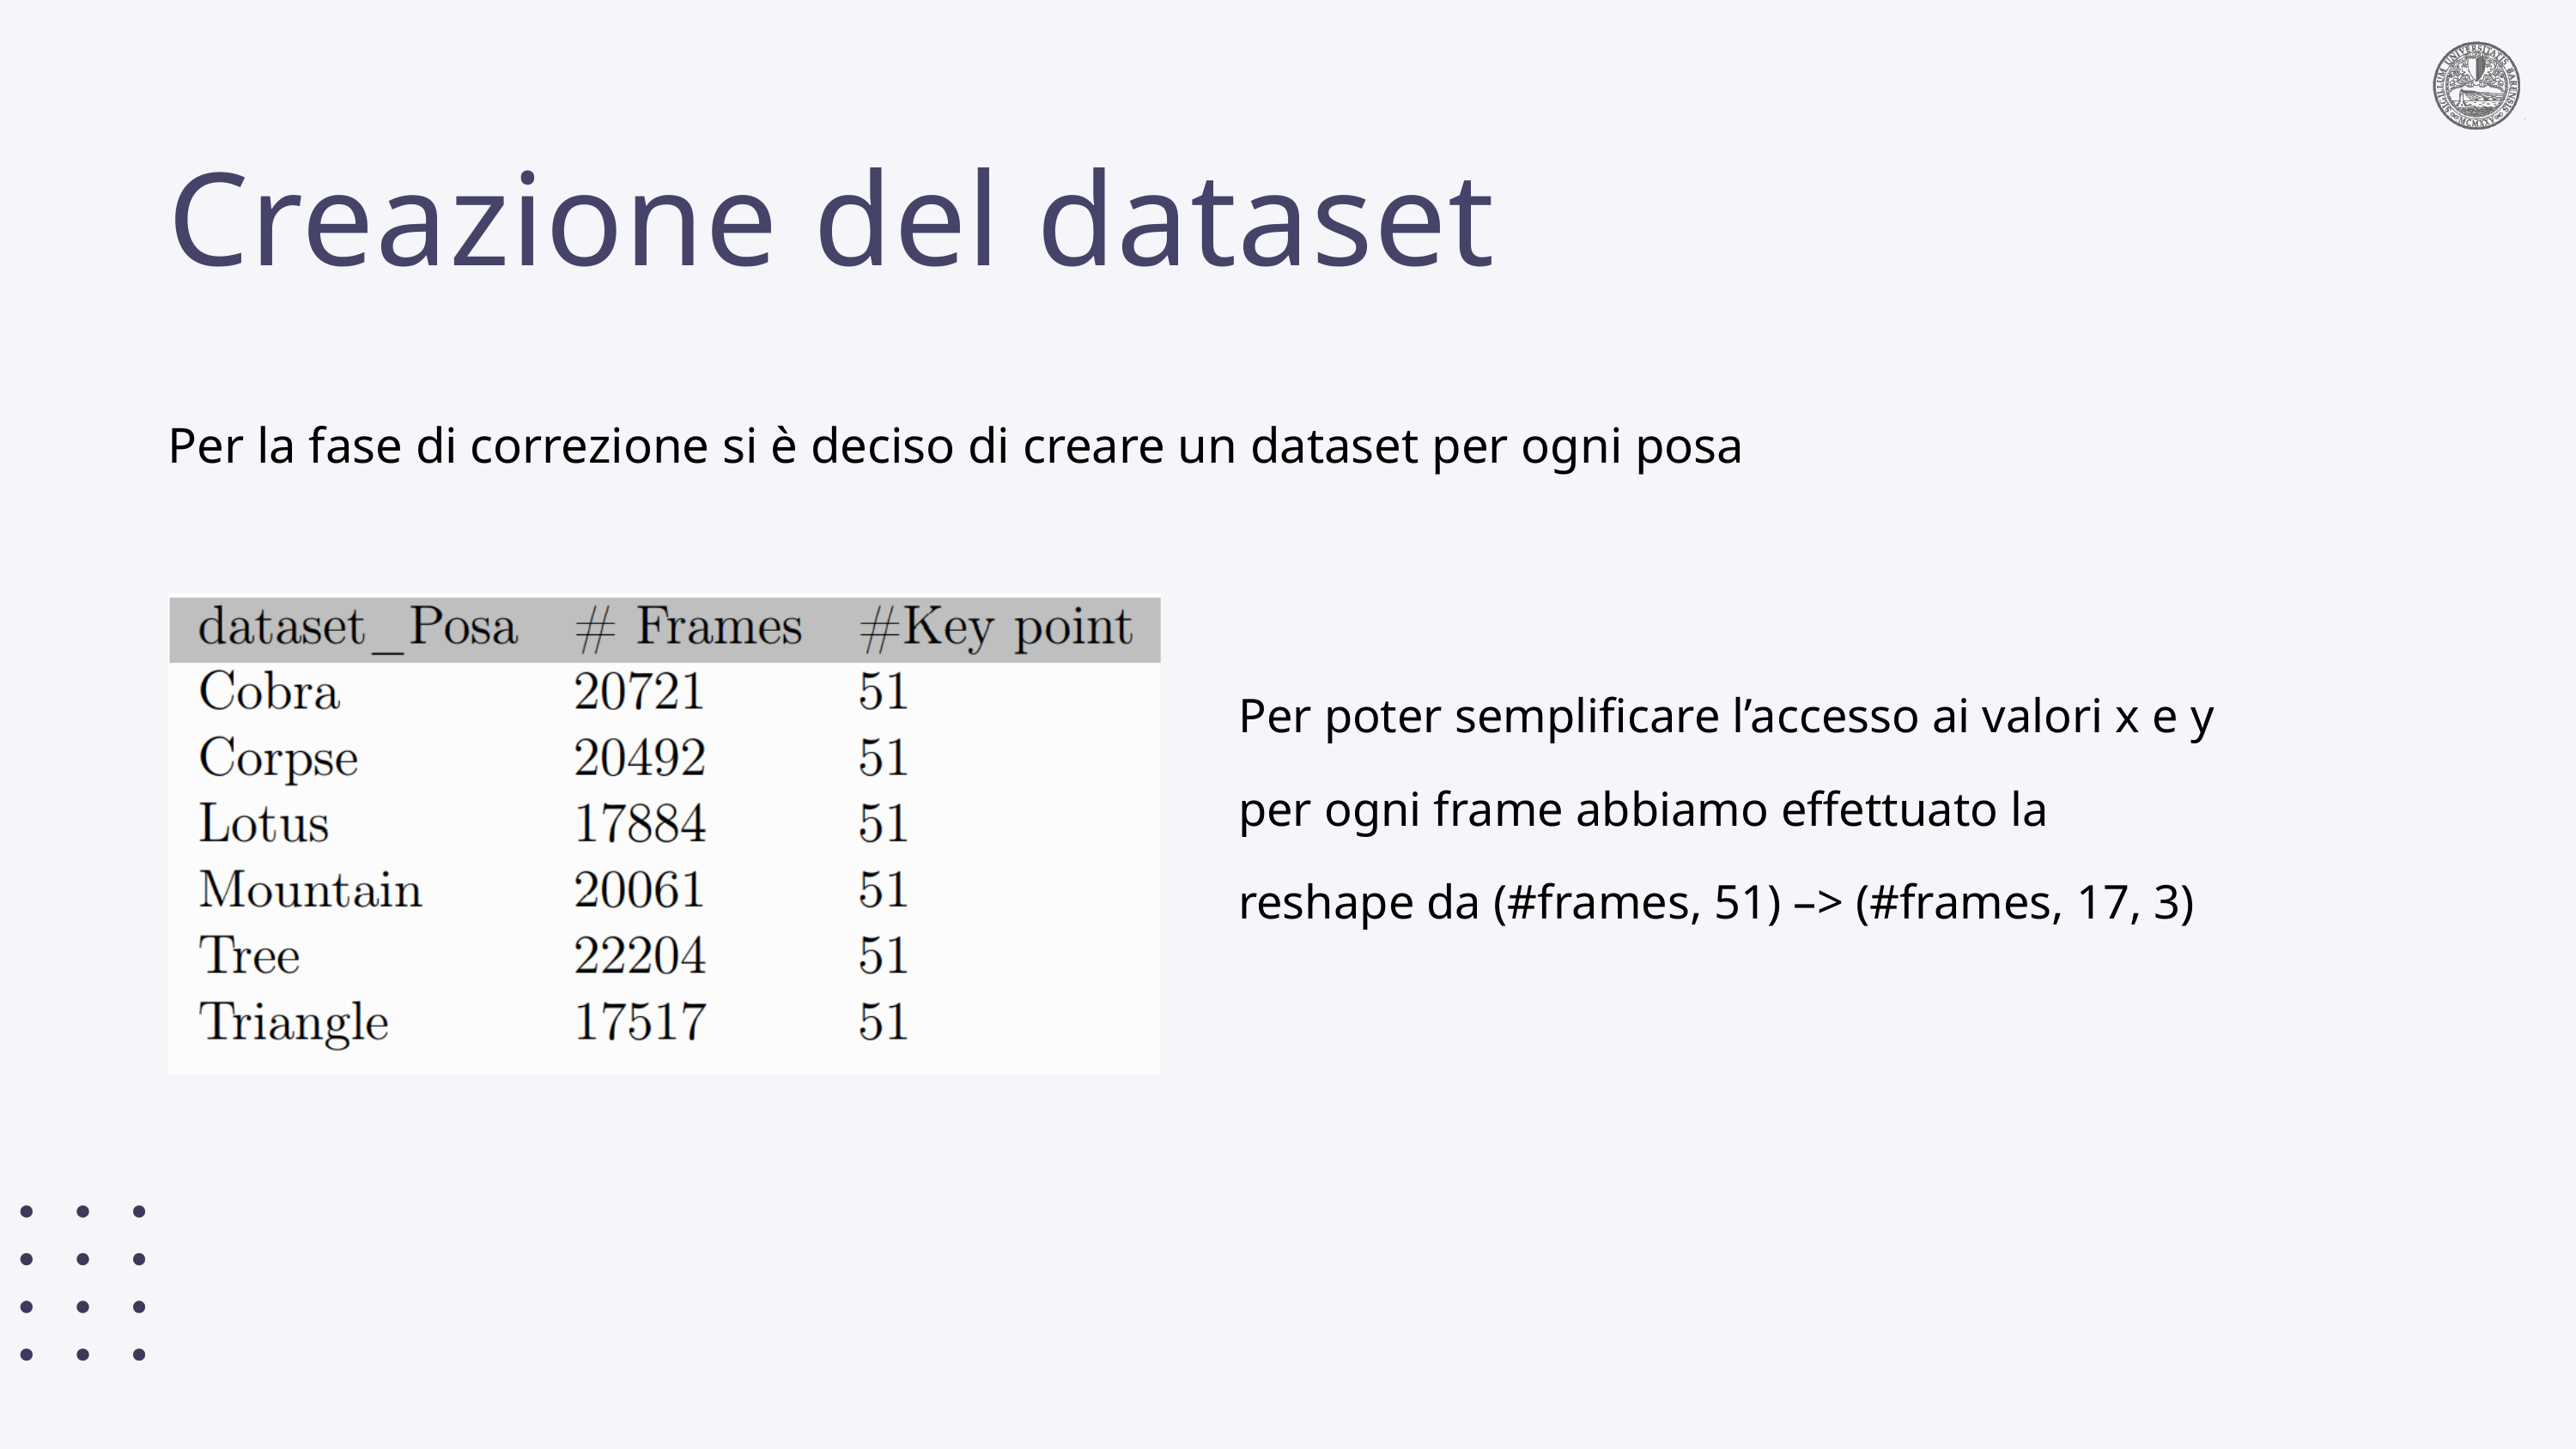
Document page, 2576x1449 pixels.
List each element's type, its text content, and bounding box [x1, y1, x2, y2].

picture [2431, 40, 2526, 130]
text_box Per la fase di correzione si è deciso di creare un dataset per ogni posa [167, 376, 1853, 473]
picture [0, 1192, 145, 1374]
picture [167, 593, 1161, 1075]
text_box Per poter semplificare l’accesso ai valori x e y per ogni frame abbiamo effettuato la reshape da (#frames, 51) –> (#frames, 17, 3) [1238, 649, 2219, 929]
text_box Creazione del dataset [167, 85, 2131, 292]
